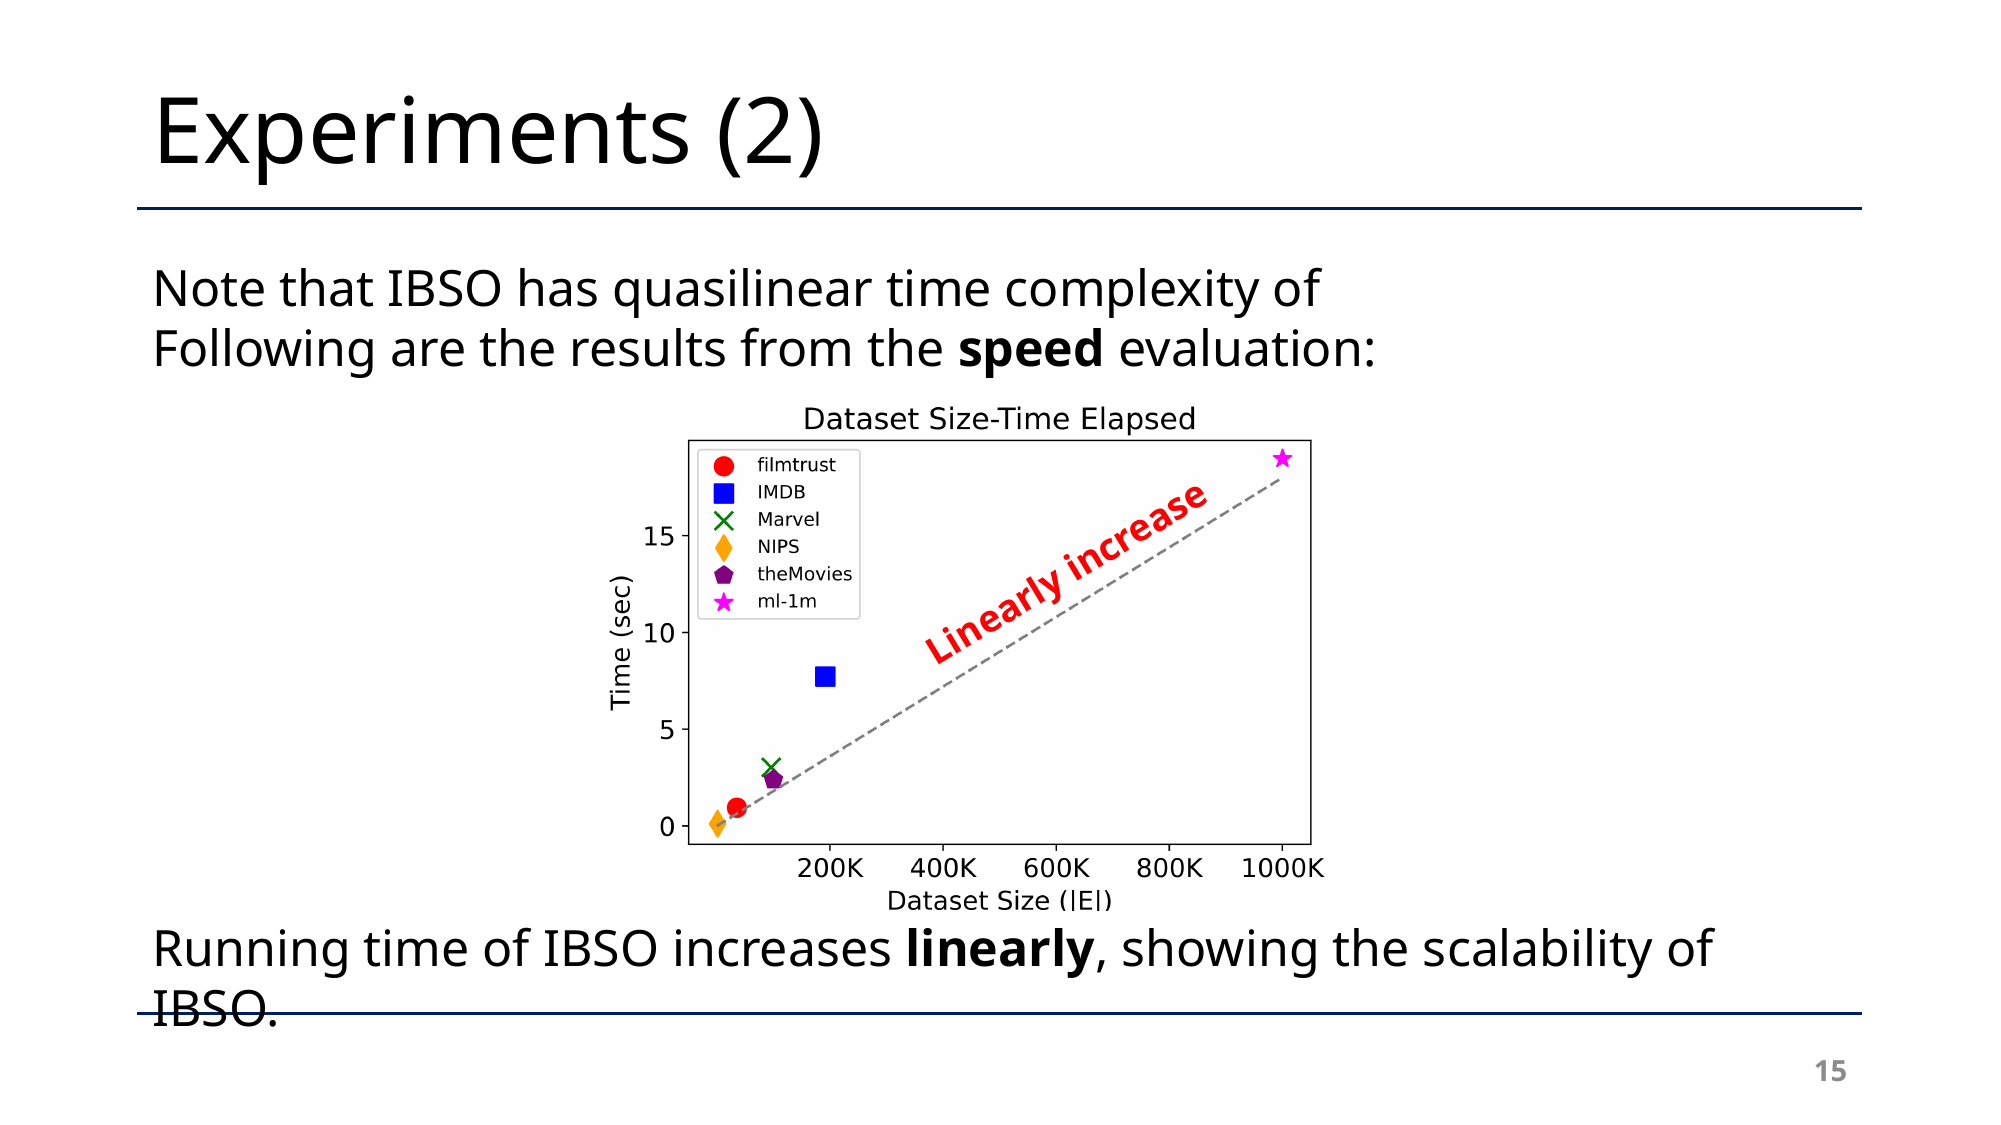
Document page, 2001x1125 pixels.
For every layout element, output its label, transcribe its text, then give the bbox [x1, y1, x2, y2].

title Experiments (2) [137, 59, 1863, 209]
picture [588, 376, 1391, 911]
slide_number 15 [1412, 1042, 1863, 1103]
